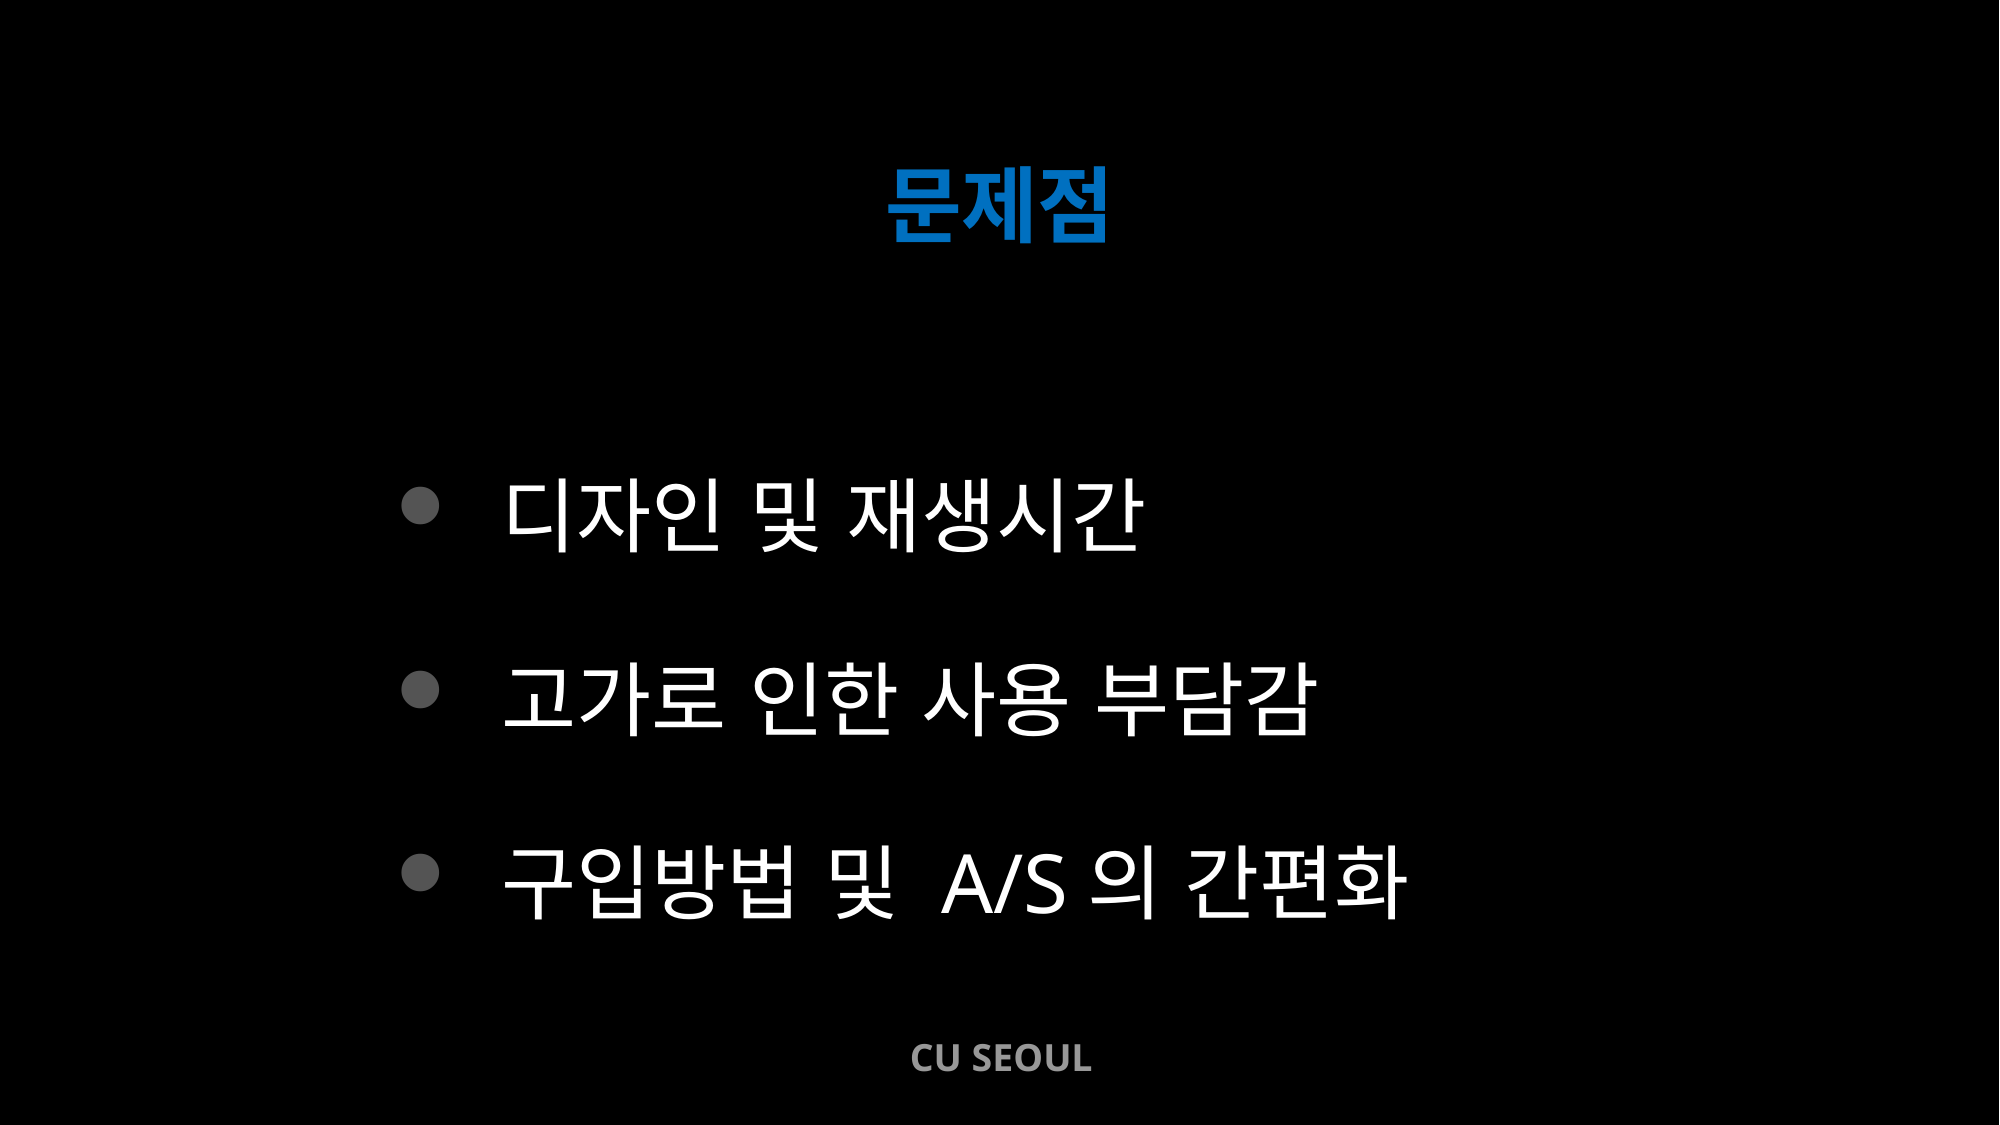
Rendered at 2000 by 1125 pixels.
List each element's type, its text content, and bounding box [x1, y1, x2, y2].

title 문제점 [199, 45, 1800, 263]
text_box CU SEOUL [895, 1026, 1108, 1087]
list 디자인 및 재생시간 고가로 인한 사용 부담감 구입방법 및 A/S의 간편화 [373, 408, 1844, 941]
